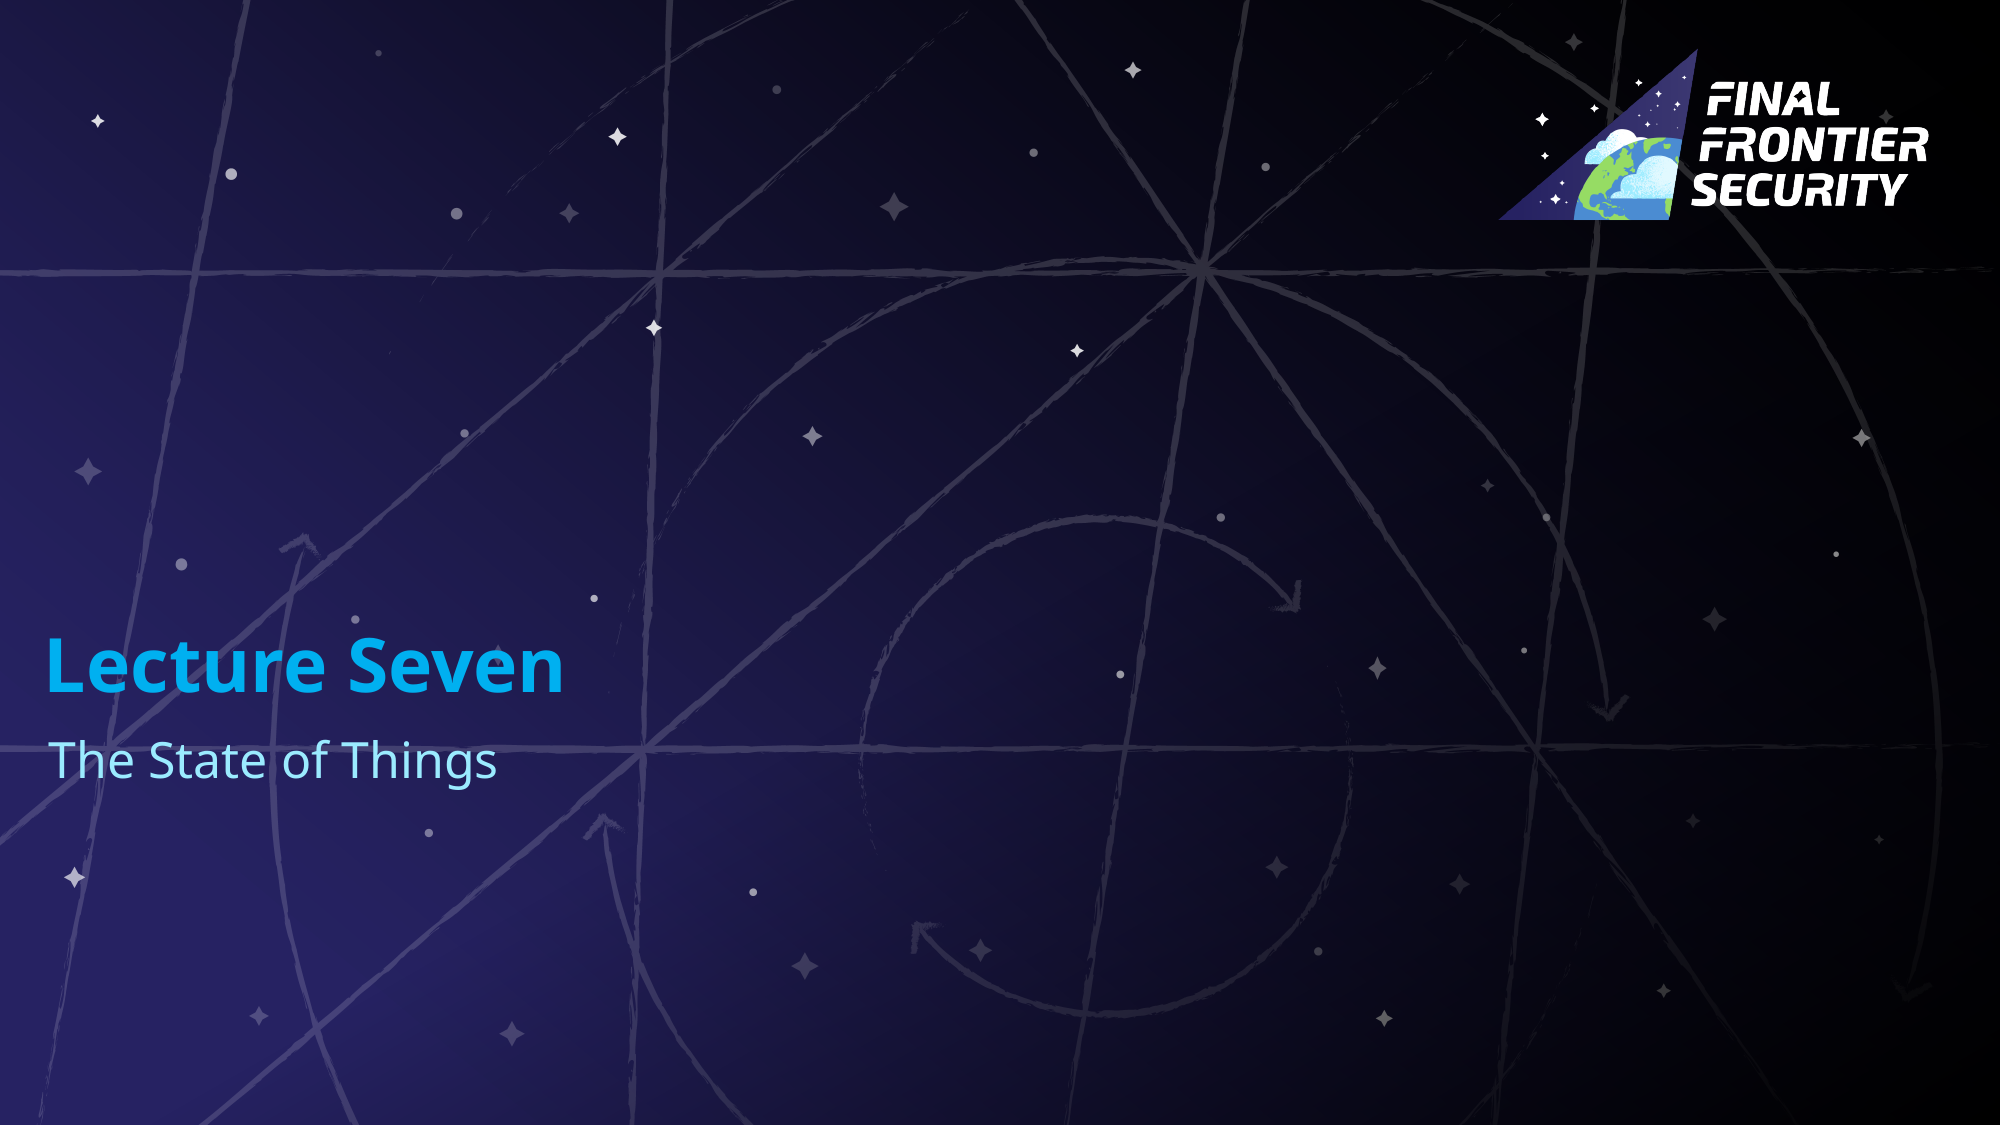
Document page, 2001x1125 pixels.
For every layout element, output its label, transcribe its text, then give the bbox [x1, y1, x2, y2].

picture [0, 0, 2000, 1125]
subtitle The State of Things [48, 729, 803, 924]
title Lecture Seven [43, 137, 808, 712]
